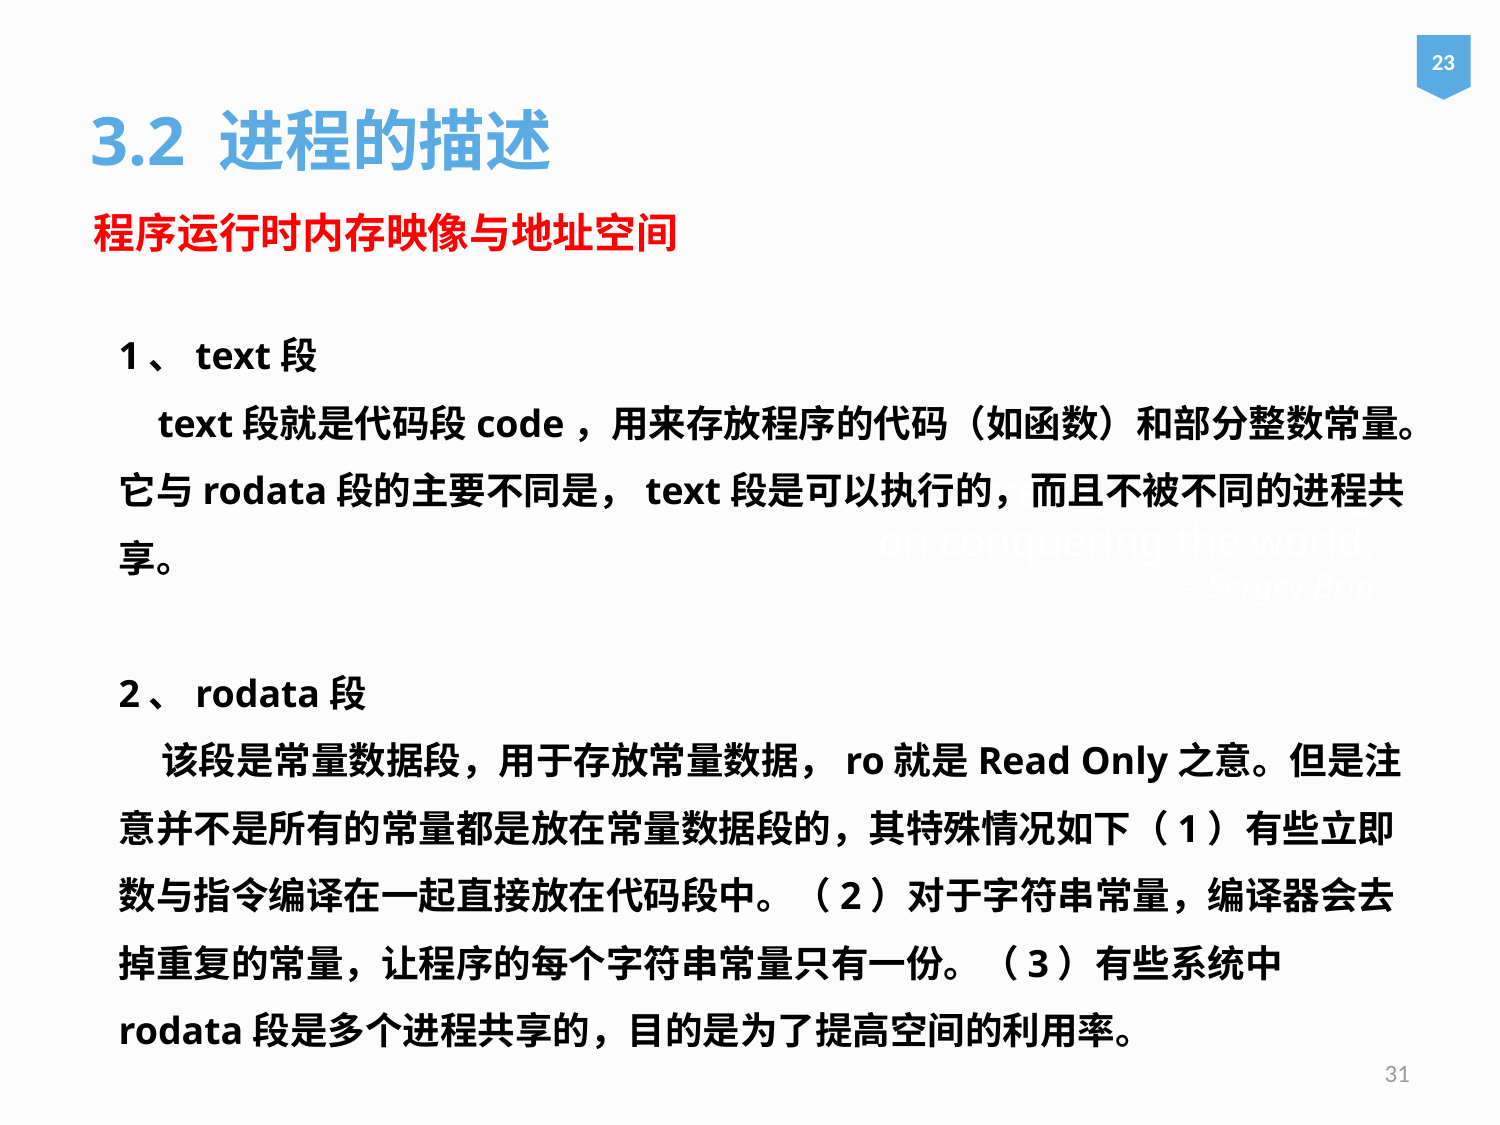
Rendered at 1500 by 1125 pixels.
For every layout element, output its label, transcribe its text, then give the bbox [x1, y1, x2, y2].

text_box 3.2 进程的描述 [74, 45, 1425, 233]
text_box 23 [1414, 33, 1473, 102]
text_box 程序运行时内存映像与地址空间 [79, 199, 829, 264]
slide_number 31 [1074, 1042, 1425, 1103]
text_box 1、text段 text段就是代码段code，用来存放程序的代码（如函数）和部分整数常量。它与rodata段的主要不同是，text段是可以执行的，而且不被不同的进程共享。 2、rodata段 该段是常量数据段，用于存放常量数据，ro就是Read Only之意。但是注意并不是所有的常量都是放在常量数据段的，其特殊情况如下（1）有些立即数与指令编译在一起直接放在代码段中。（2）对于字符串常量，编译器会去掉重复的常量，让程序的每个字符串常量只有一份。（3）有些系统中rodata段是多个进程共享的，目的是为了提高空间的利用率。 [103, 302, 1424, 1125]
